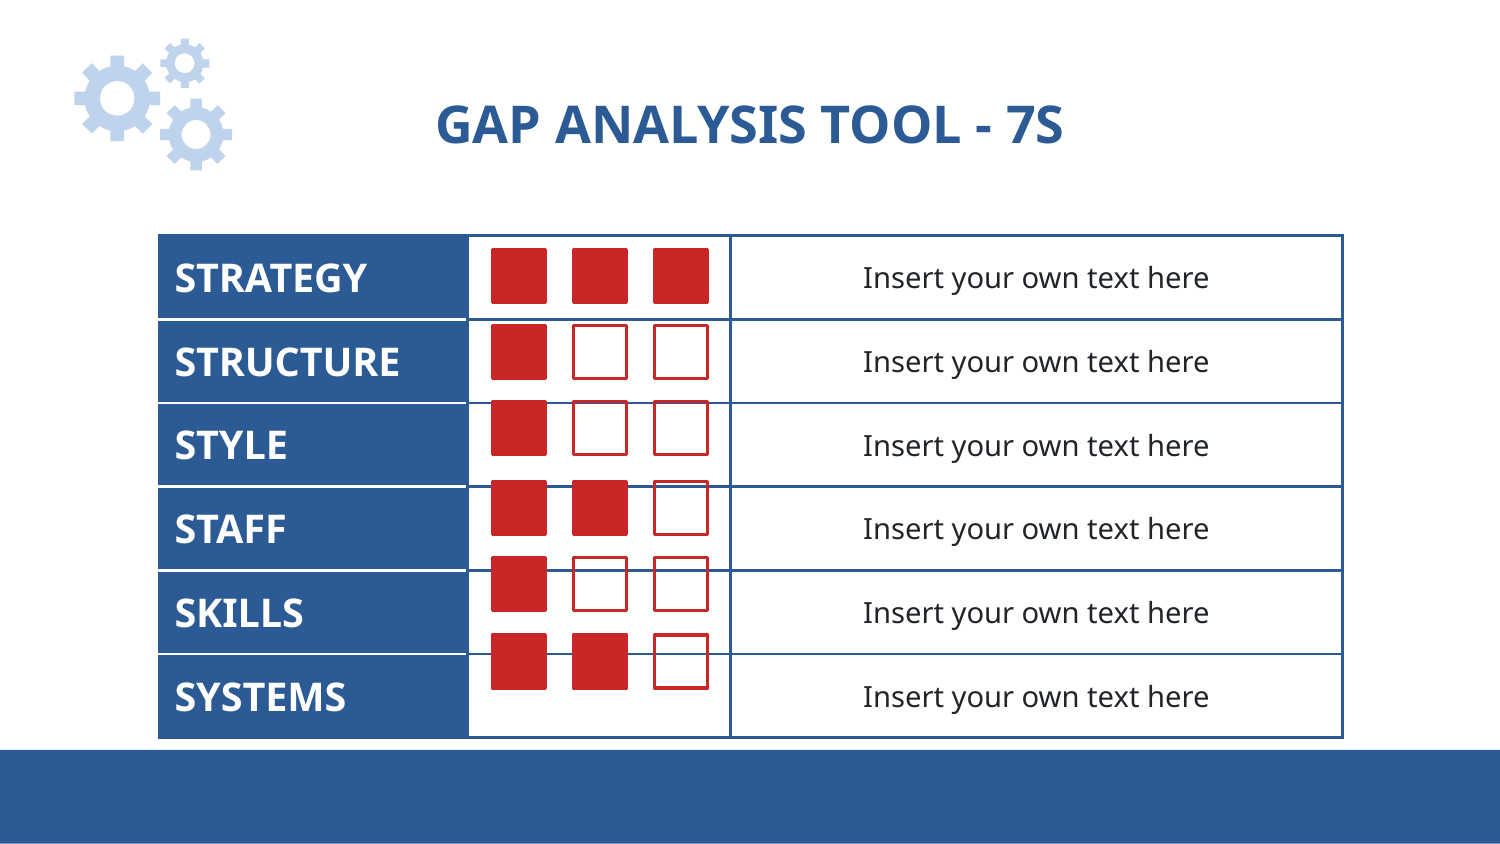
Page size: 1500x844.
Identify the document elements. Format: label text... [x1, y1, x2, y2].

table_header [469, 237, 729, 318]
text_box [654, 481, 708, 535]
table_cell Insert your own text here [732, 404, 1341, 485]
text_box [492, 325, 546, 379]
text_box [492, 635, 546, 689]
text_box [573, 325, 627, 379]
text_box [654, 401, 708, 455]
table_cell [469, 488, 729, 569]
text_box [573, 481, 627, 535]
text_box [573, 401, 627, 455]
text_box [492, 557, 546, 611]
text_box [573, 635, 627, 689]
text_box [654, 557, 708, 611]
table_cell STRUCTURE [161, 321, 466, 402]
table_cell [469, 321, 729, 402]
text_box [492, 401, 546, 455]
table_cell Insert your own text here [732, 321, 1341, 402]
table_cell SKILLS [161, 572, 466, 653]
table_cell Insert your own text here [732, 655, 1341, 736]
title GAP ANALYSIS TOOL - 7S [118, 76, 1382, 170]
text_box [492, 249, 546, 303]
text_box [654, 635, 708, 689]
table_cell Insert your own text here [732, 572, 1341, 653]
table_cell STAFF [161, 488, 466, 569]
text_box [654, 249, 708, 303]
table_header Insert your own text here [732, 237, 1341, 318]
table_cell STYLE [161, 404, 466, 485]
text_box [573, 557, 627, 611]
text_box [573, 249, 627, 303]
text_box [654, 325, 708, 379]
text_box [492, 481, 546, 535]
table_cell SYSTEMS [161, 655, 466, 736]
table_cell Insert your own text here [732, 488, 1341, 569]
table_header STRATEGY [161, 237, 466, 318]
table_cell [469, 404, 729, 485]
table_cell [469, 572, 729, 653]
table_cell [469, 655, 729, 736]
